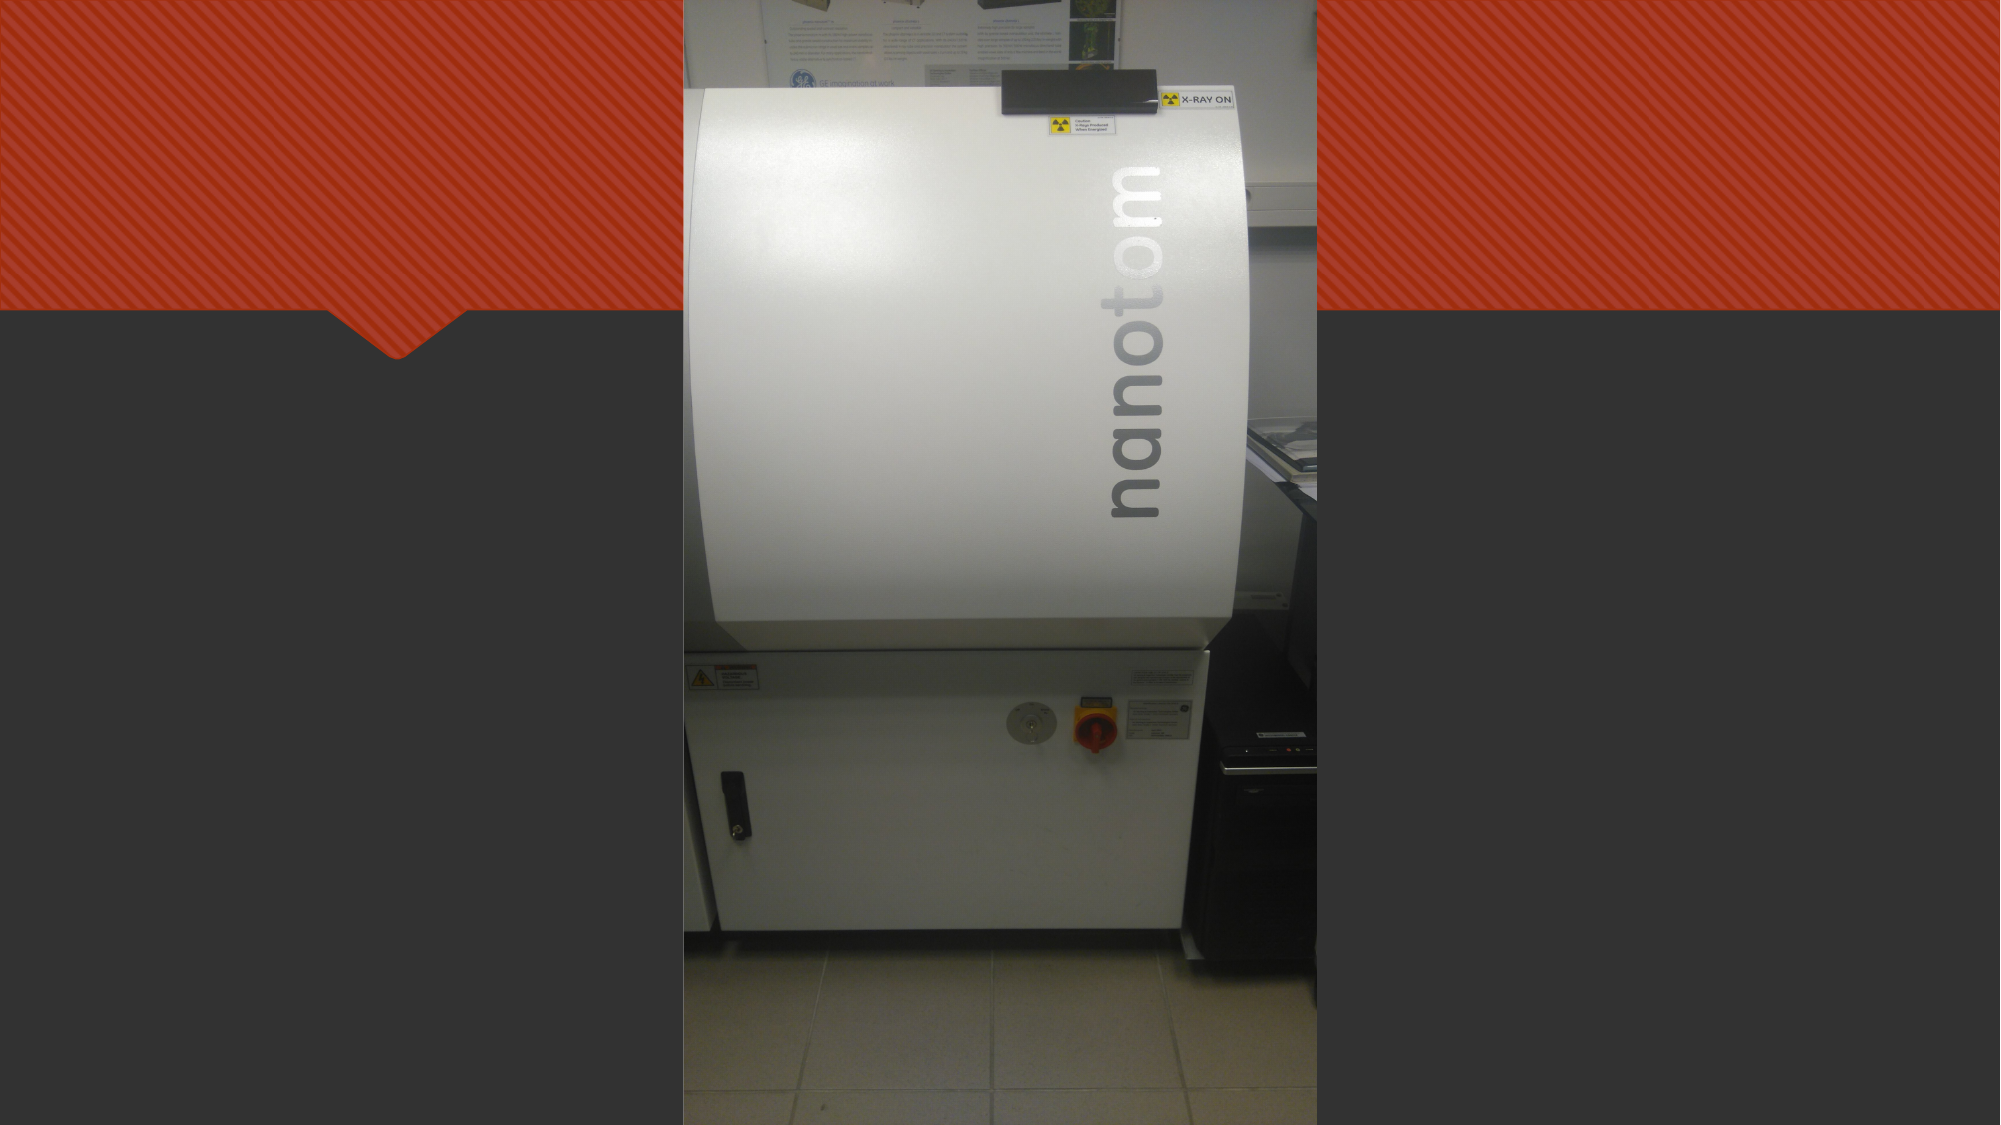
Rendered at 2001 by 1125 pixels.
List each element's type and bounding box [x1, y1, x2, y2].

picture [437, 1, 1563, 1124]
